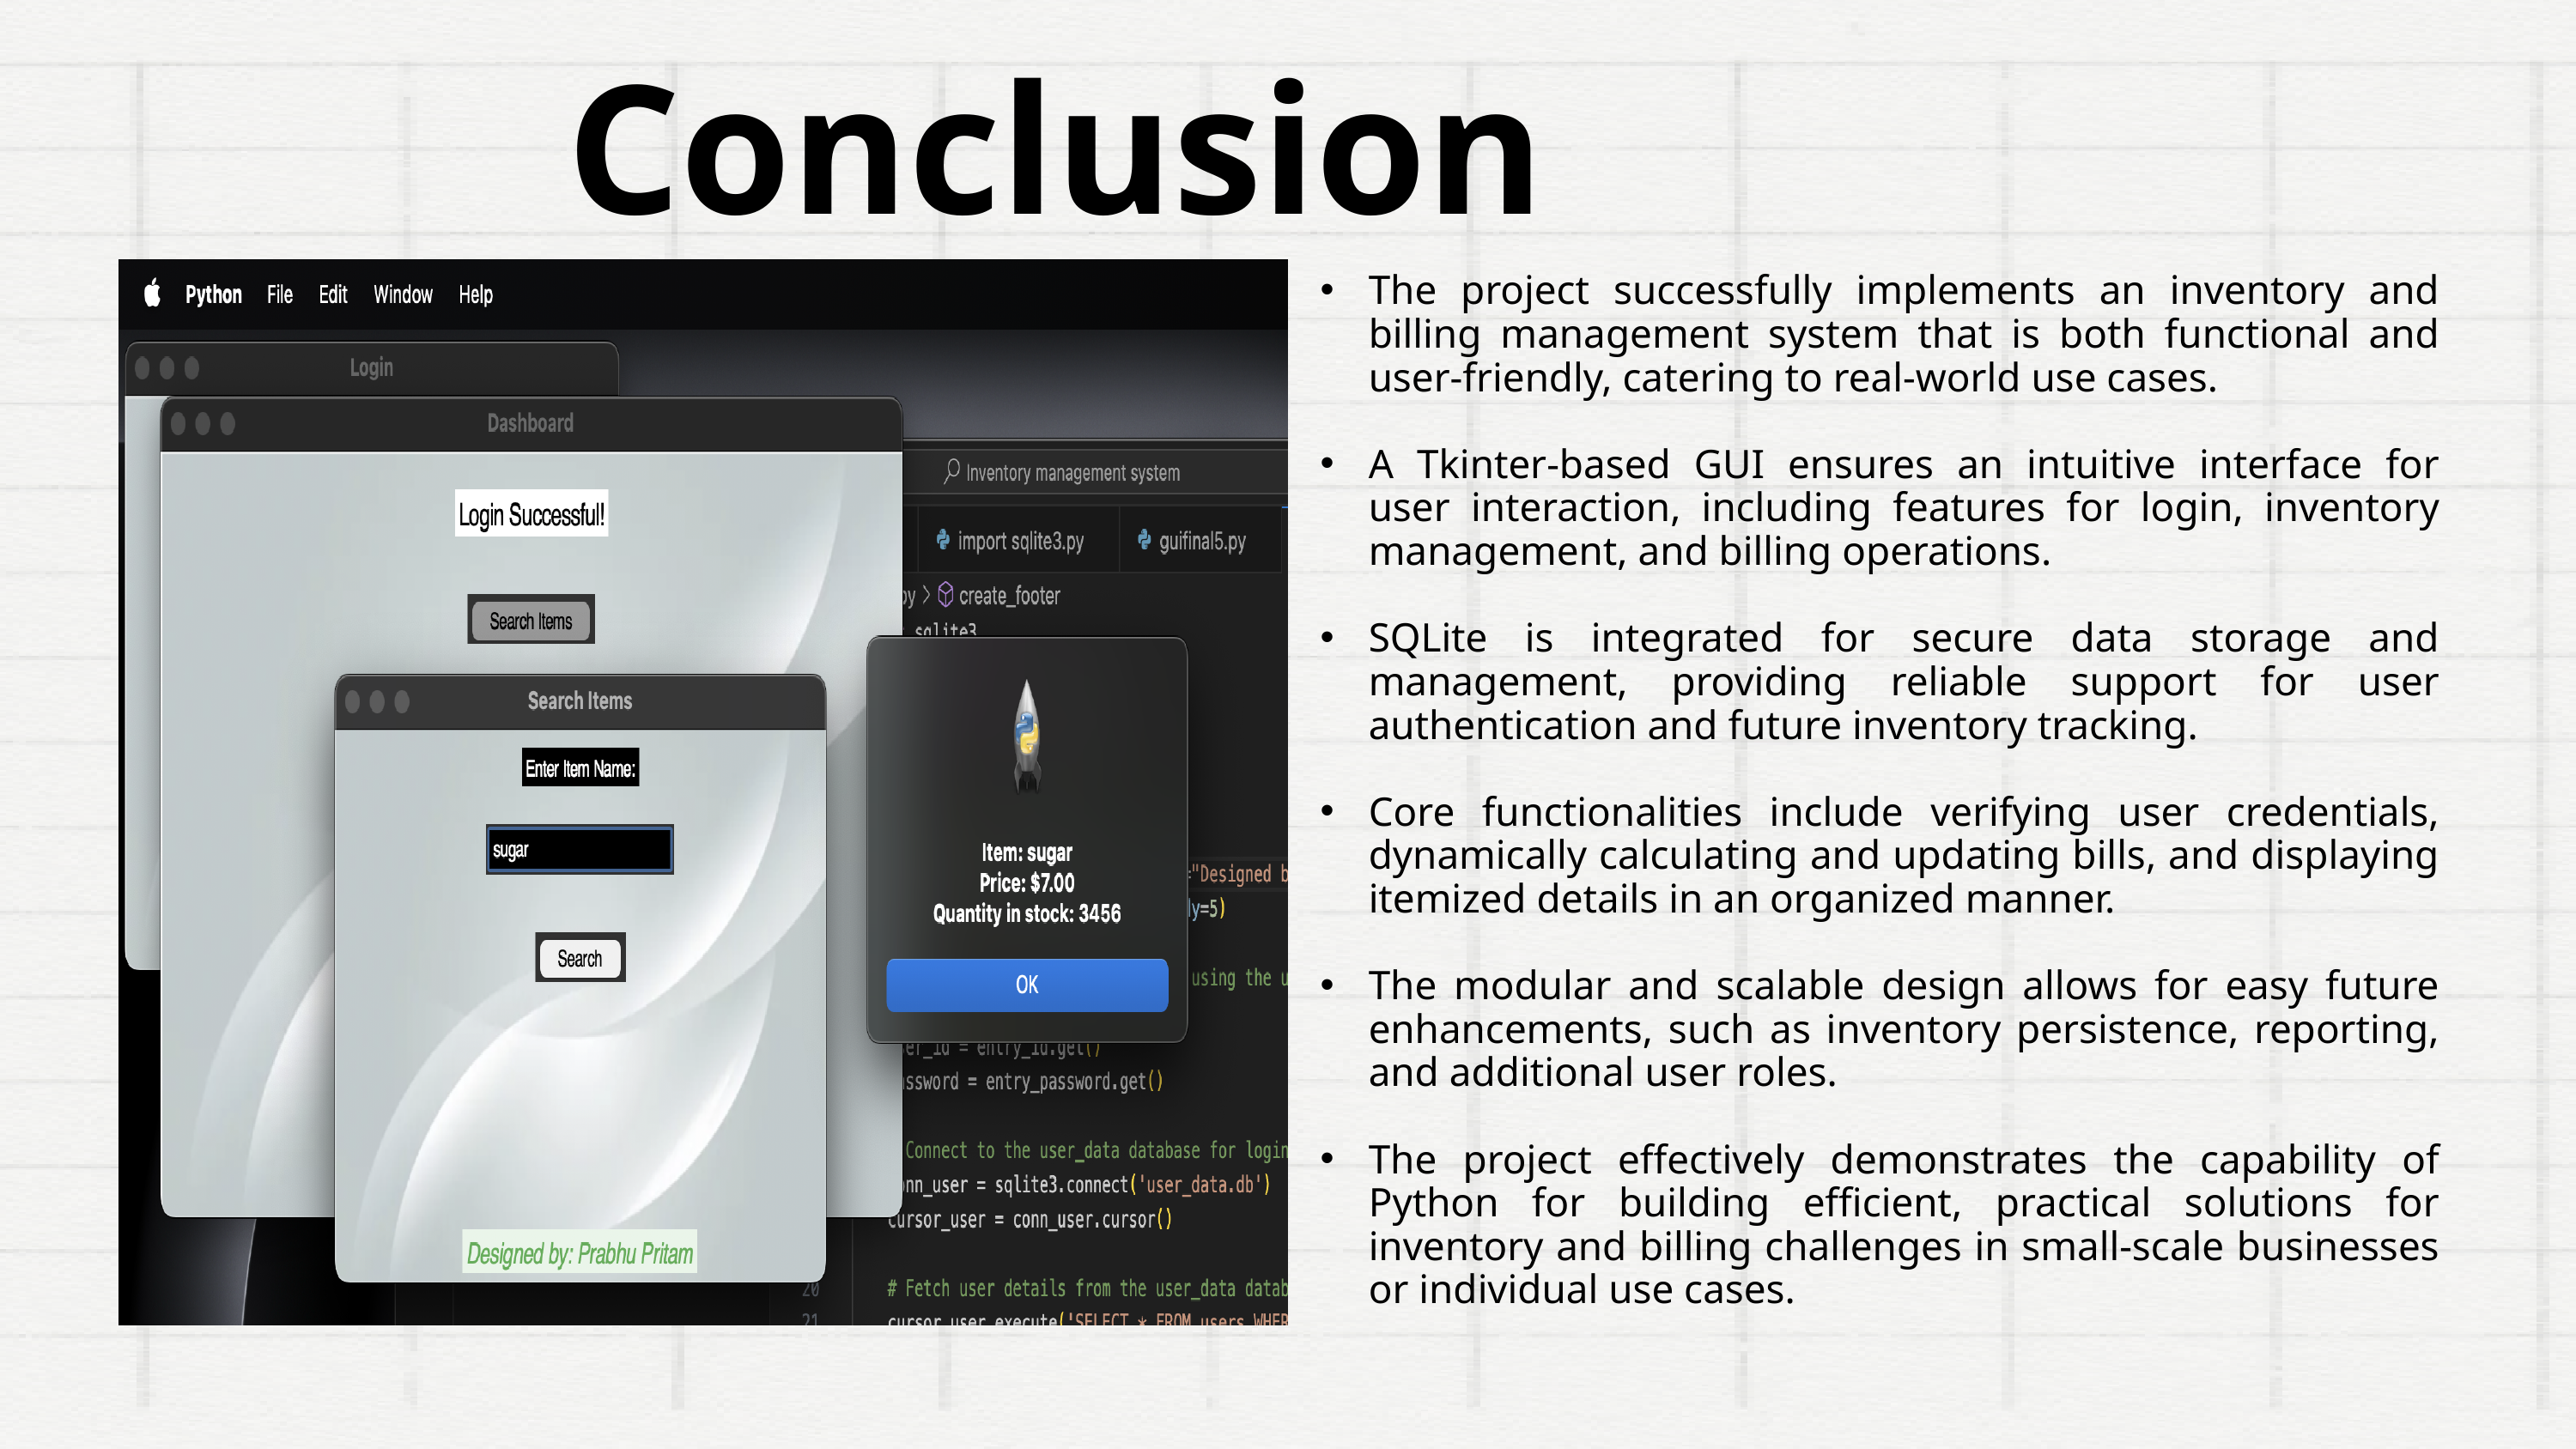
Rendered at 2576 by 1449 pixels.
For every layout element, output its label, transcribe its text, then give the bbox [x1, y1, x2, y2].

text_box Conclusion [557, 76, 1553, 251]
text_box [0, 0, 2576, 1449]
picture [118, 259, 1289, 1325]
text_box The project successfully implements an inventory and billing management system that is both functional and user-friendly, catering to real-world use cases. A Tkinter-based GUI ensures an intuitive interface for user interaction, including features for login, inventory management, and billing operations. SQLite is integrated for secure data storage and management, providing reliable support for user authentication and future inventory tracking. Core functionalities include verifying user credentials, dynamically calculating and updating bills, and displaying itemized details in an organized manner. The modular and scalable design allows for easy future enhancements, such as inventory persistence, reporting, and additional user roles. The project effectively demonstrates the capability of Python for building efficient, practical solutions for inventory and billing challenges in small-scale businesses or individual use cases. [1320, 269, 2440, 1312]
